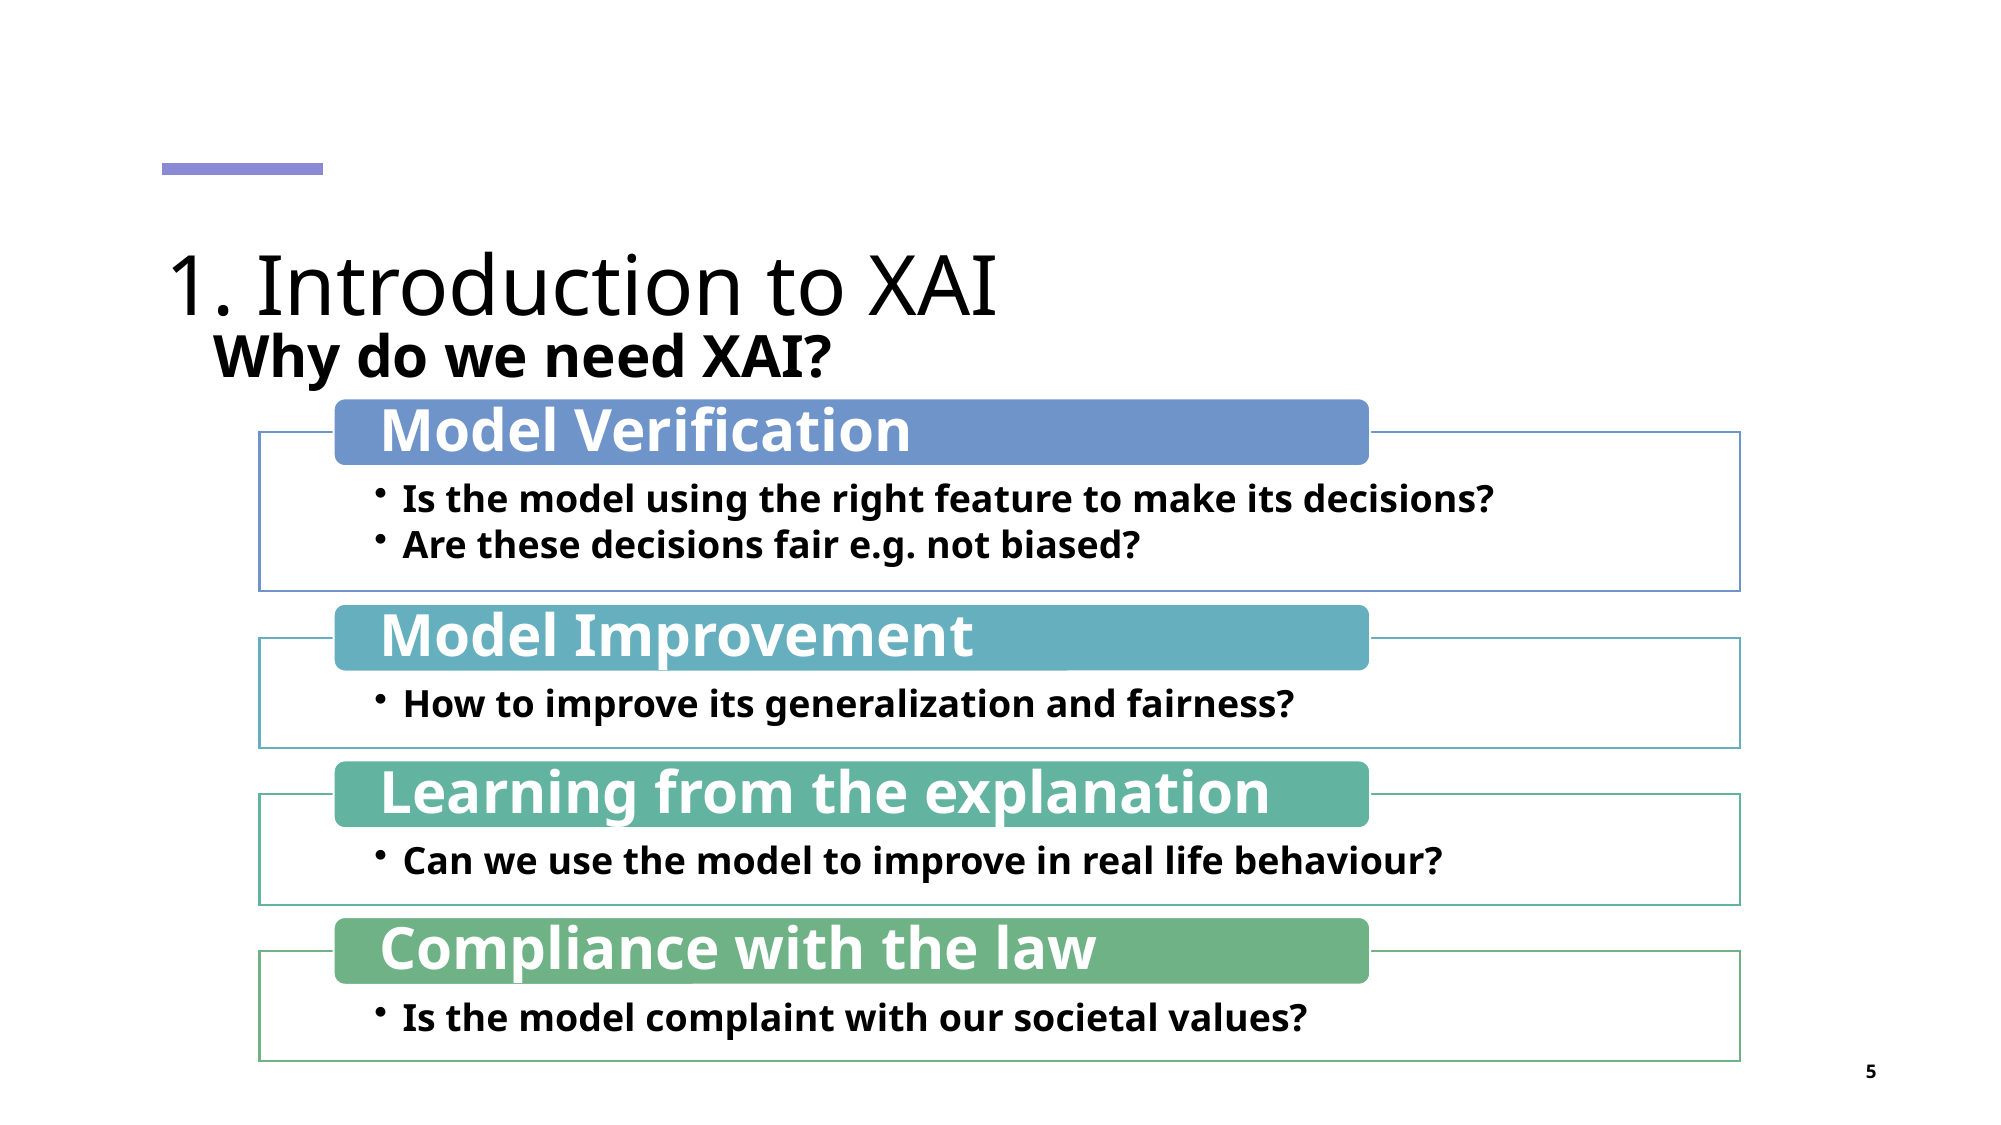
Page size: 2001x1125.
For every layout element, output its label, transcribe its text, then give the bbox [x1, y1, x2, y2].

slide_number 5 [1772, 1042, 1892, 1103]
text_box Why do we need XAI? [198, 312, 848, 397]
title 1. Introduction to XAI [150, 224, 1850, 441]
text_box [259, 397, 1741, 1062]
